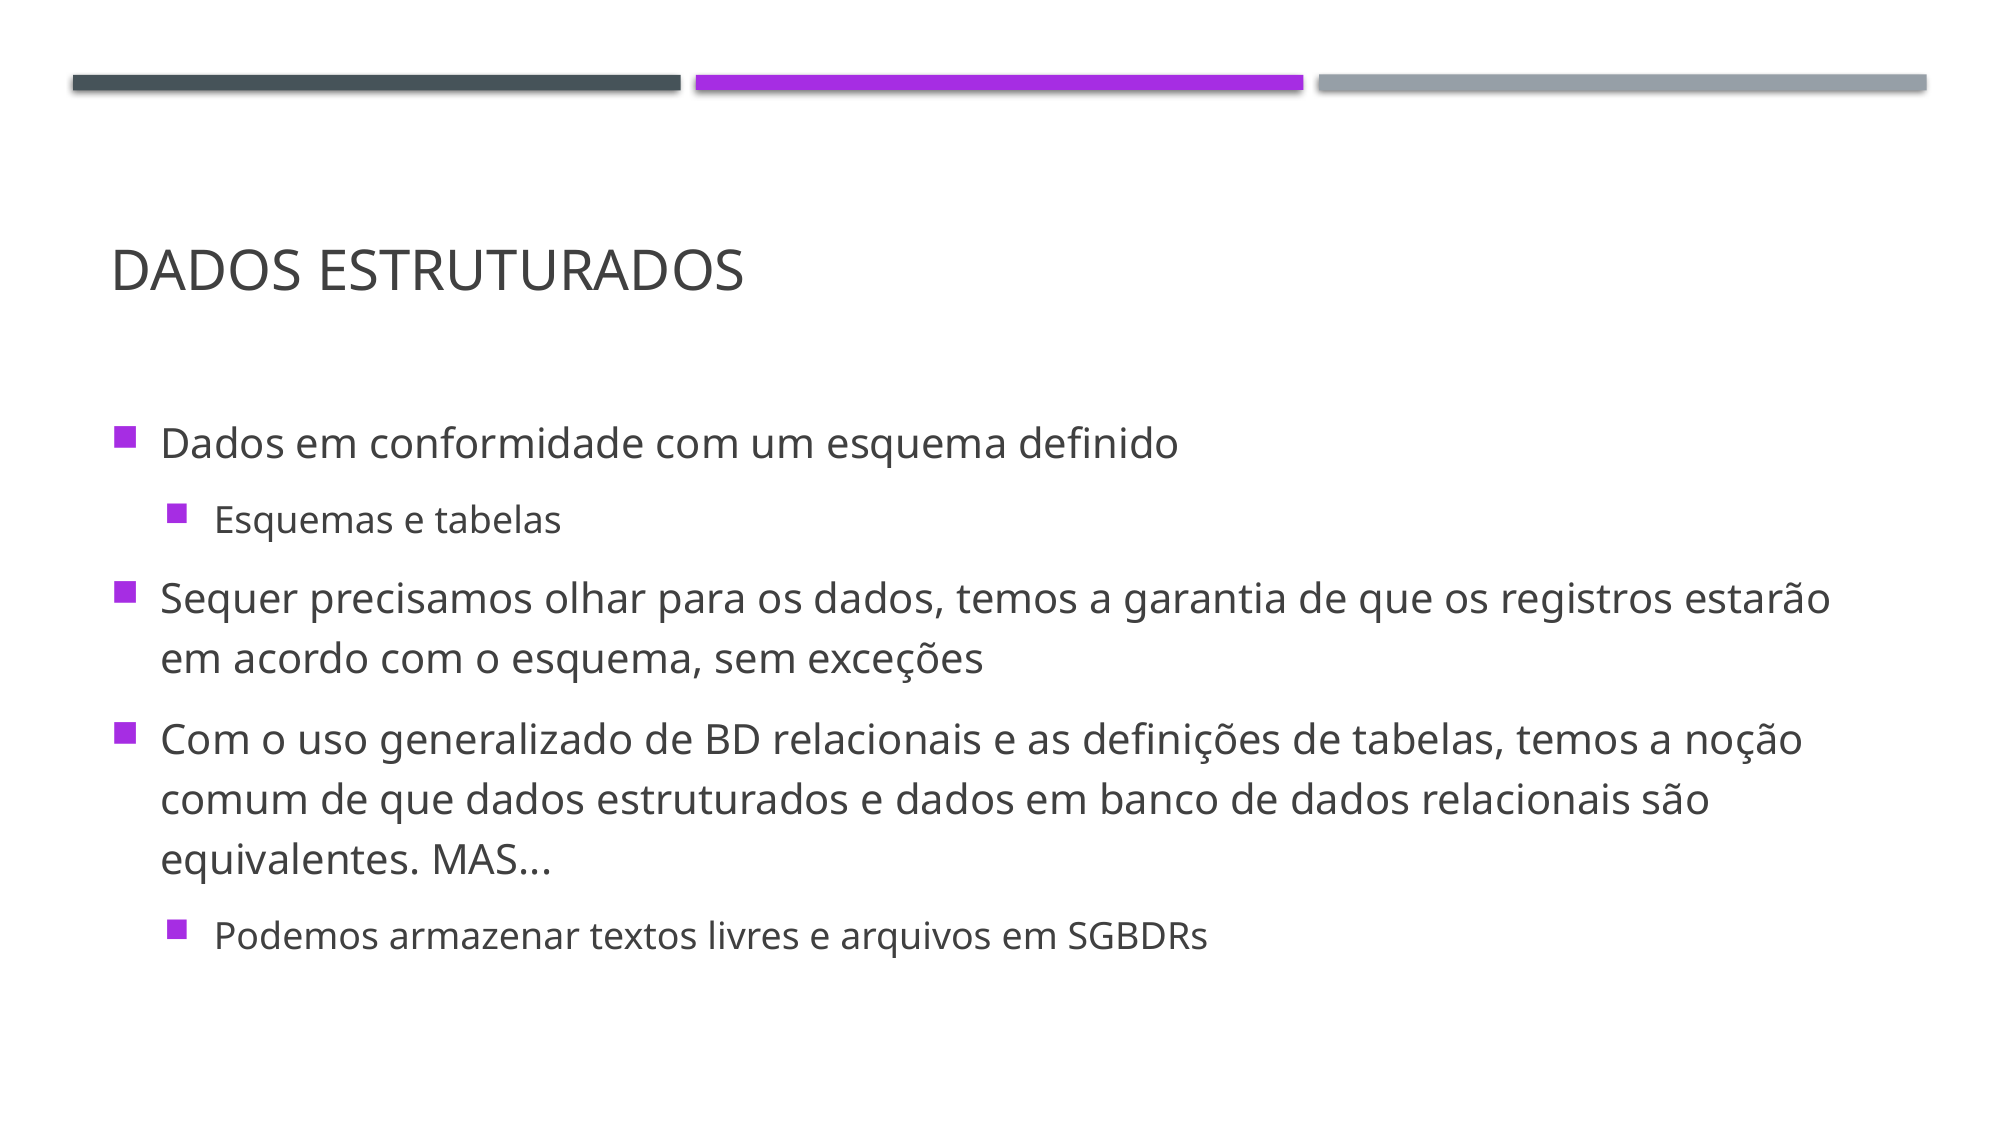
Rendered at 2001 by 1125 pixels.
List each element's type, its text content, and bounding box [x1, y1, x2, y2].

list Dados em conformidade com um esquema definido Esquemas e tabelas Sequer precisamos olhar para os dados, temos a garantia de que os registros estarão em acordo com o esquema, sem exceções Com o uso generalizado de BD relacionais e as definições de tabelas, temos a noção comum de que dados estruturados e dados em banco de dados relacionais são equivalentes. MAS... Podemos armazenar textos livres e arquivos em SGBDRs [95, 383, 1905, 981]
title Dados estruturados [95, 115, 1905, 311]
